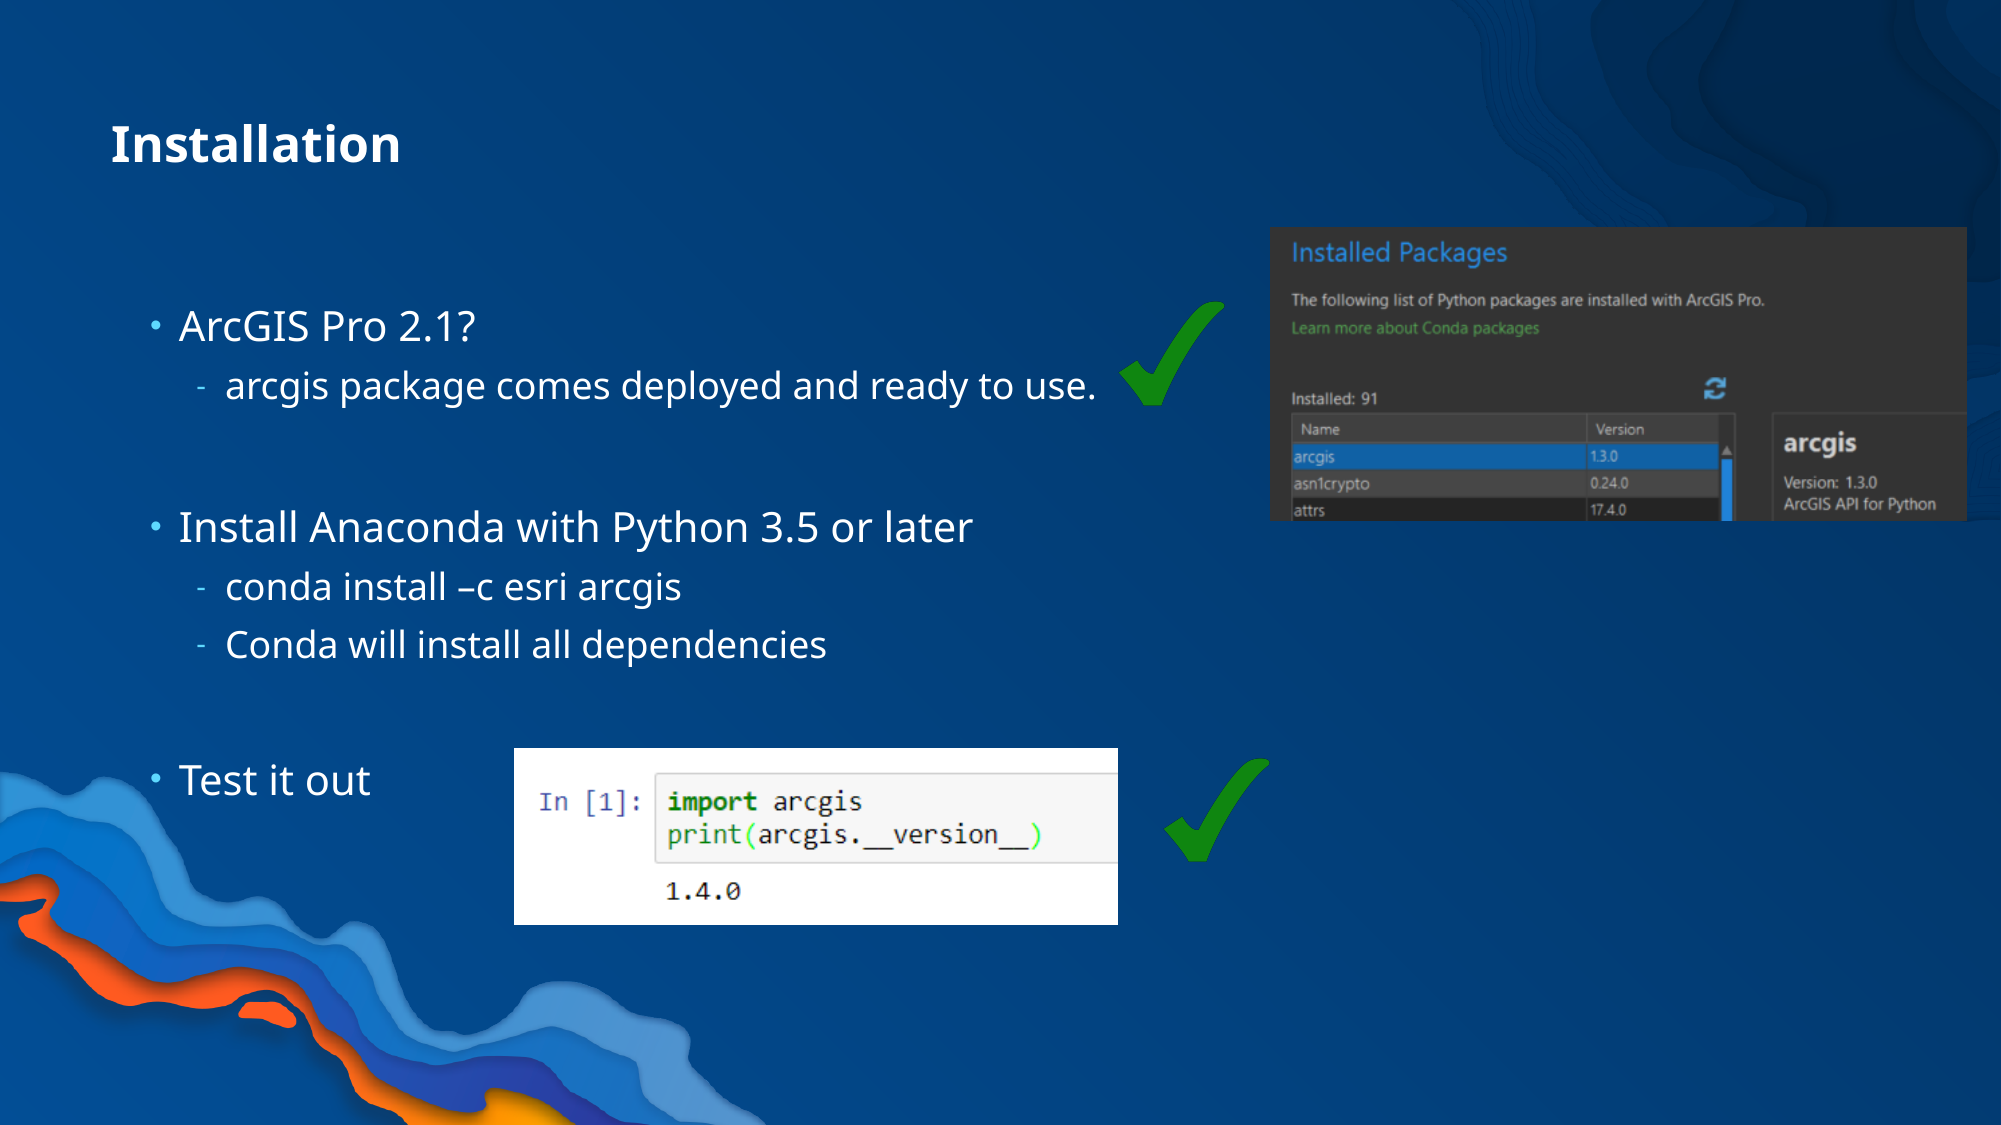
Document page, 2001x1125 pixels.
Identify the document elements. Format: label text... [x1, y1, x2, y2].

title Installation [111, 111, 1888, 173]
picture [0, 0, 2001, 1125]
list ArcGIS Pro 2.1? arcgis package comes deployed and ready to use. Install Anaconda with Python 3.5 or later conda install –c esri arcgis Conda will install all dependencies Test it out [150, 299, 1851, 863]
